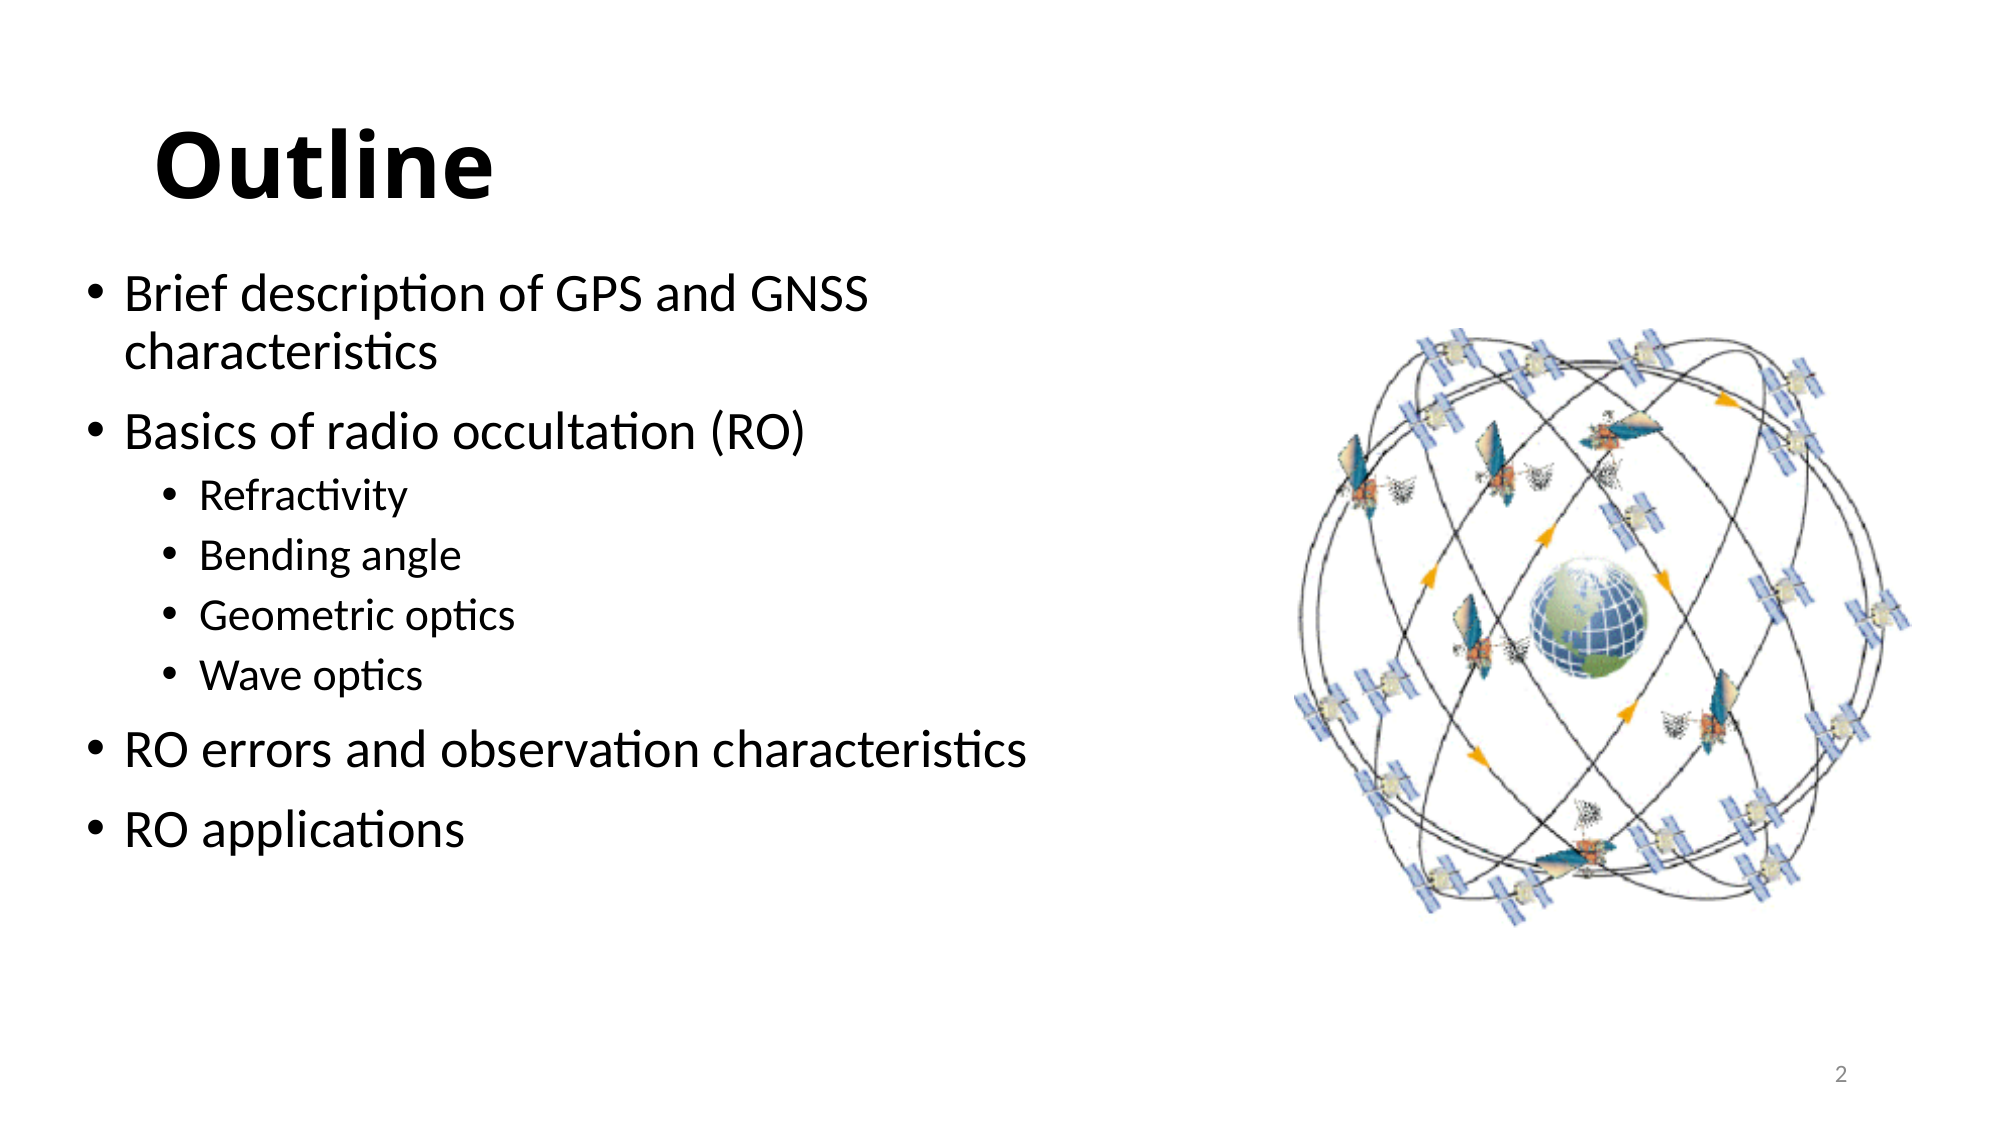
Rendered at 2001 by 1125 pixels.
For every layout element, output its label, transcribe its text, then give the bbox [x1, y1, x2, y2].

title Outline [137, 59, 1863, 278]
slide_number 2 [1412, 1042, 1863, 1103]
list Brief description of GPS and GNSS characteristics Basics of radio occultation (RO) Refractivity Bending angle Geometric optics Wave optics RO errors and observation characteristics RO applications [71, 256, 1159, 1004]
picture [1294, 328, 1912, 932]
